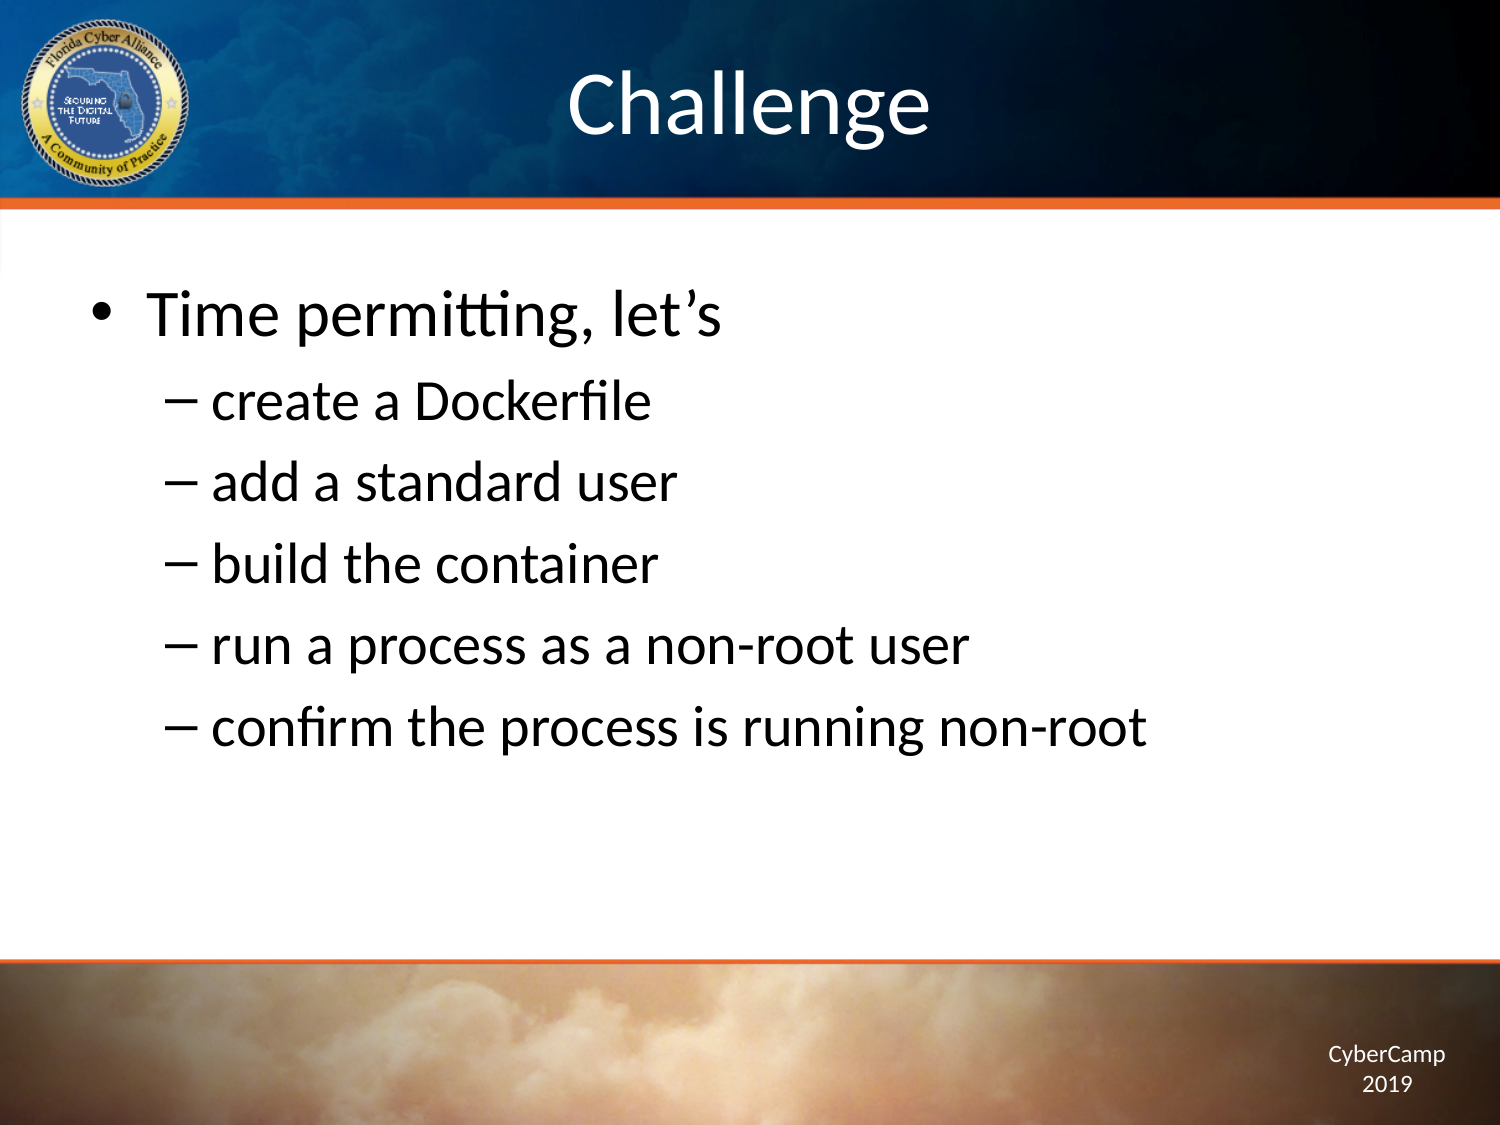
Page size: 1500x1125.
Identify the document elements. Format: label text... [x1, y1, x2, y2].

picture [0, 958, 1500, 1125]
list Time permitting, let’s create a Dockerfile add a standard user build the container run a process as a non-root user confirm the process is running non-root [75, 262, 1425, 925]
title Challenge [75, 4, 1425, 192]
picture [0, 0, 1500, 292]
